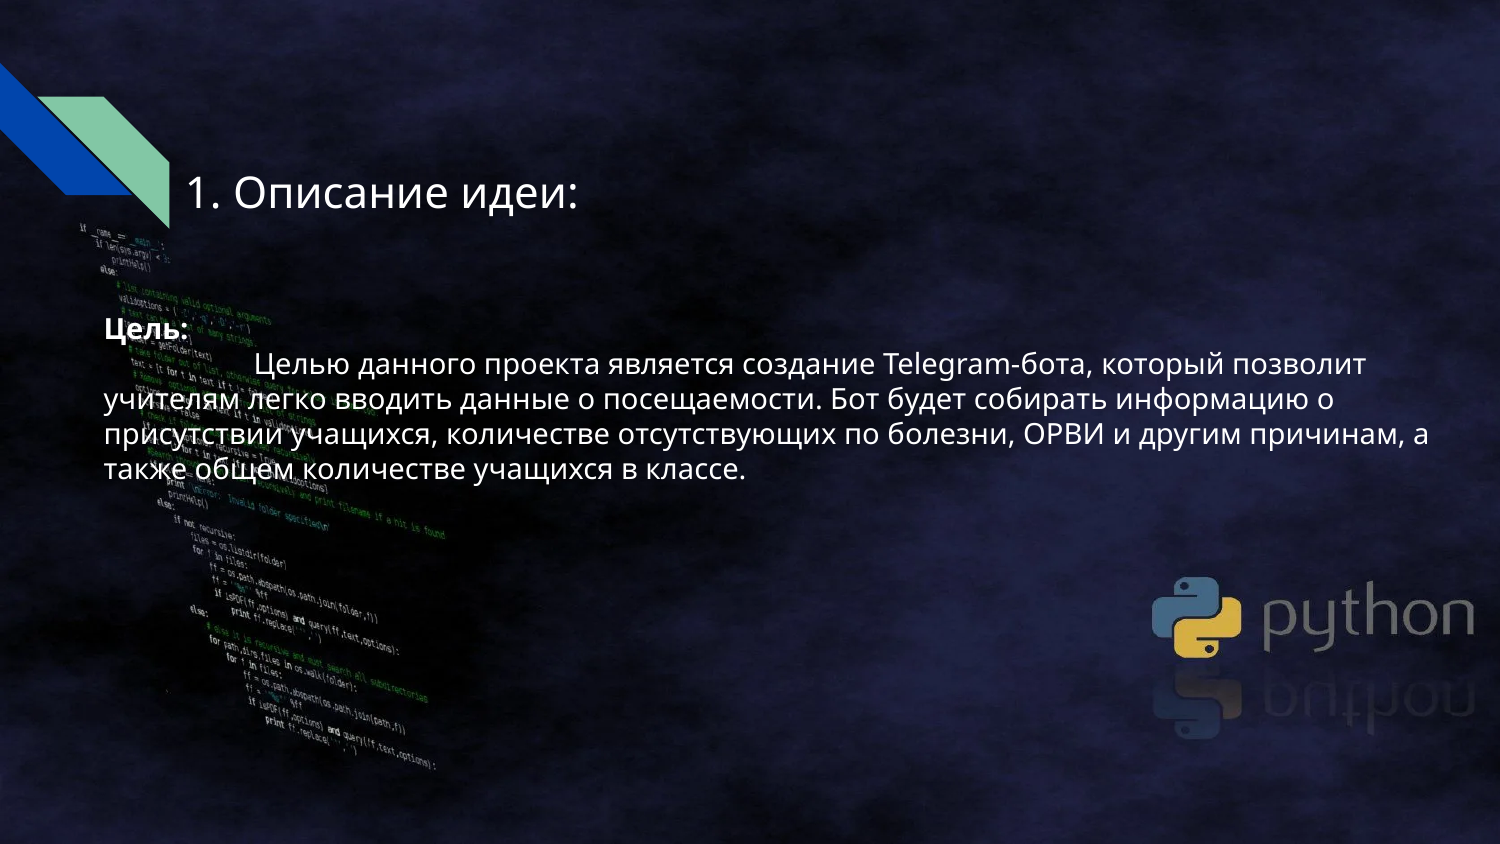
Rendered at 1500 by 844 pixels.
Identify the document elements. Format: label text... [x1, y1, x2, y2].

title 1. Описание идеи: [169, 150, 1500, 244]
list Цель: Целью данного проекта является создание Telegram-бота, который позволит учителям легко вводить данные о посещаемости. Бот будет собирать информацию о присутствии учащихся, количестве отсутствующих по болезни, ОРВИ и другим причинам, а также общем количестве учащихся в классе. [88, 295, 1486, 844]
picture [0, 0, 1500, 844]
